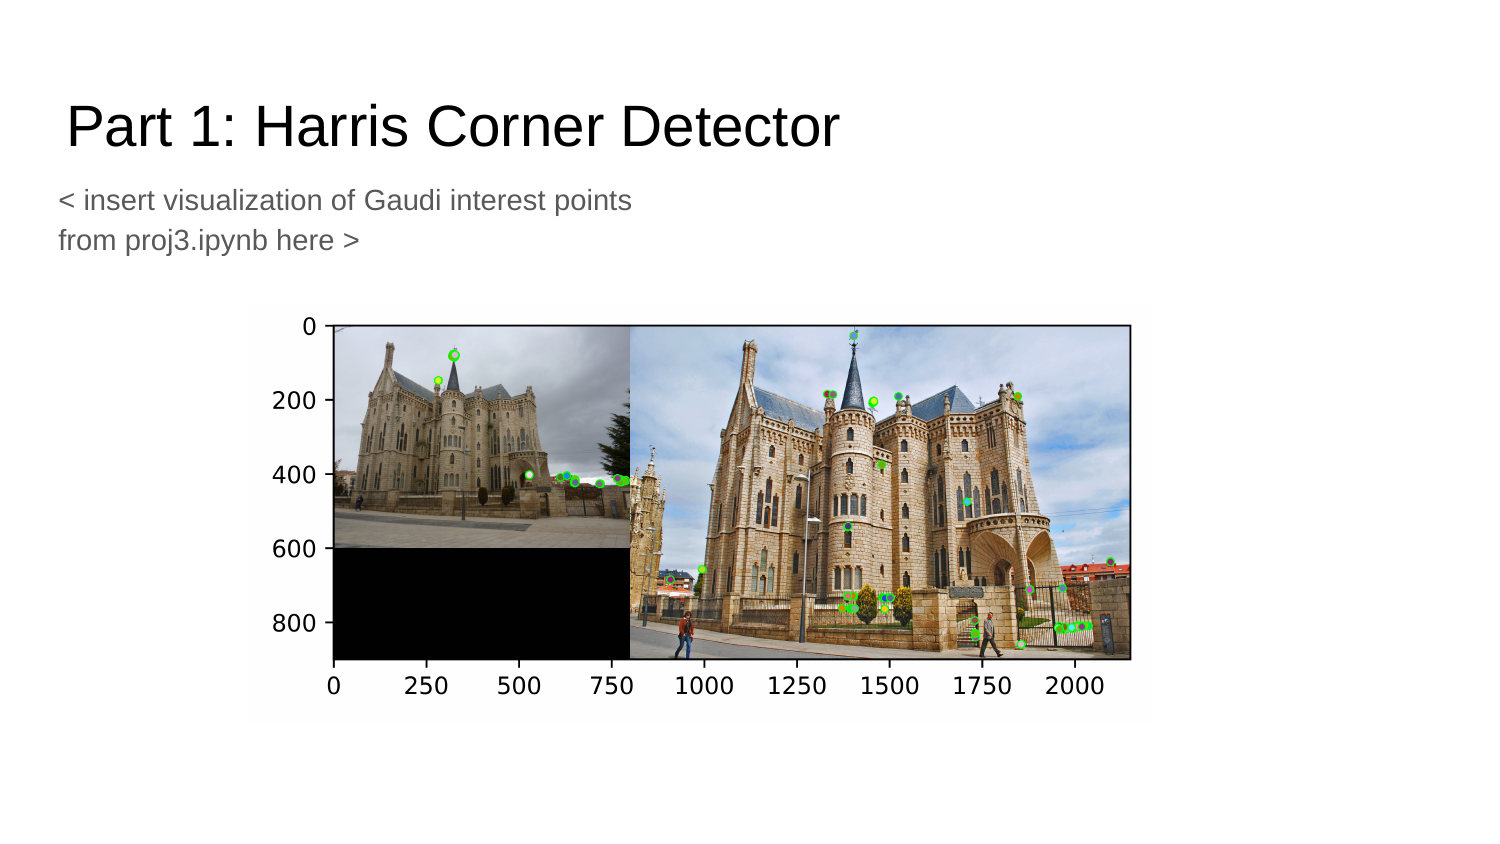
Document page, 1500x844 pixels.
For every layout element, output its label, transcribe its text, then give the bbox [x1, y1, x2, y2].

title Part 1: Harris Corner Detector [51, 72, 1449, 167]
list < insert visualization of Gaudi interest points from proj3.ipynb here > [43, 161, 700, 722]
picture [246, 303, 1153, 722]
